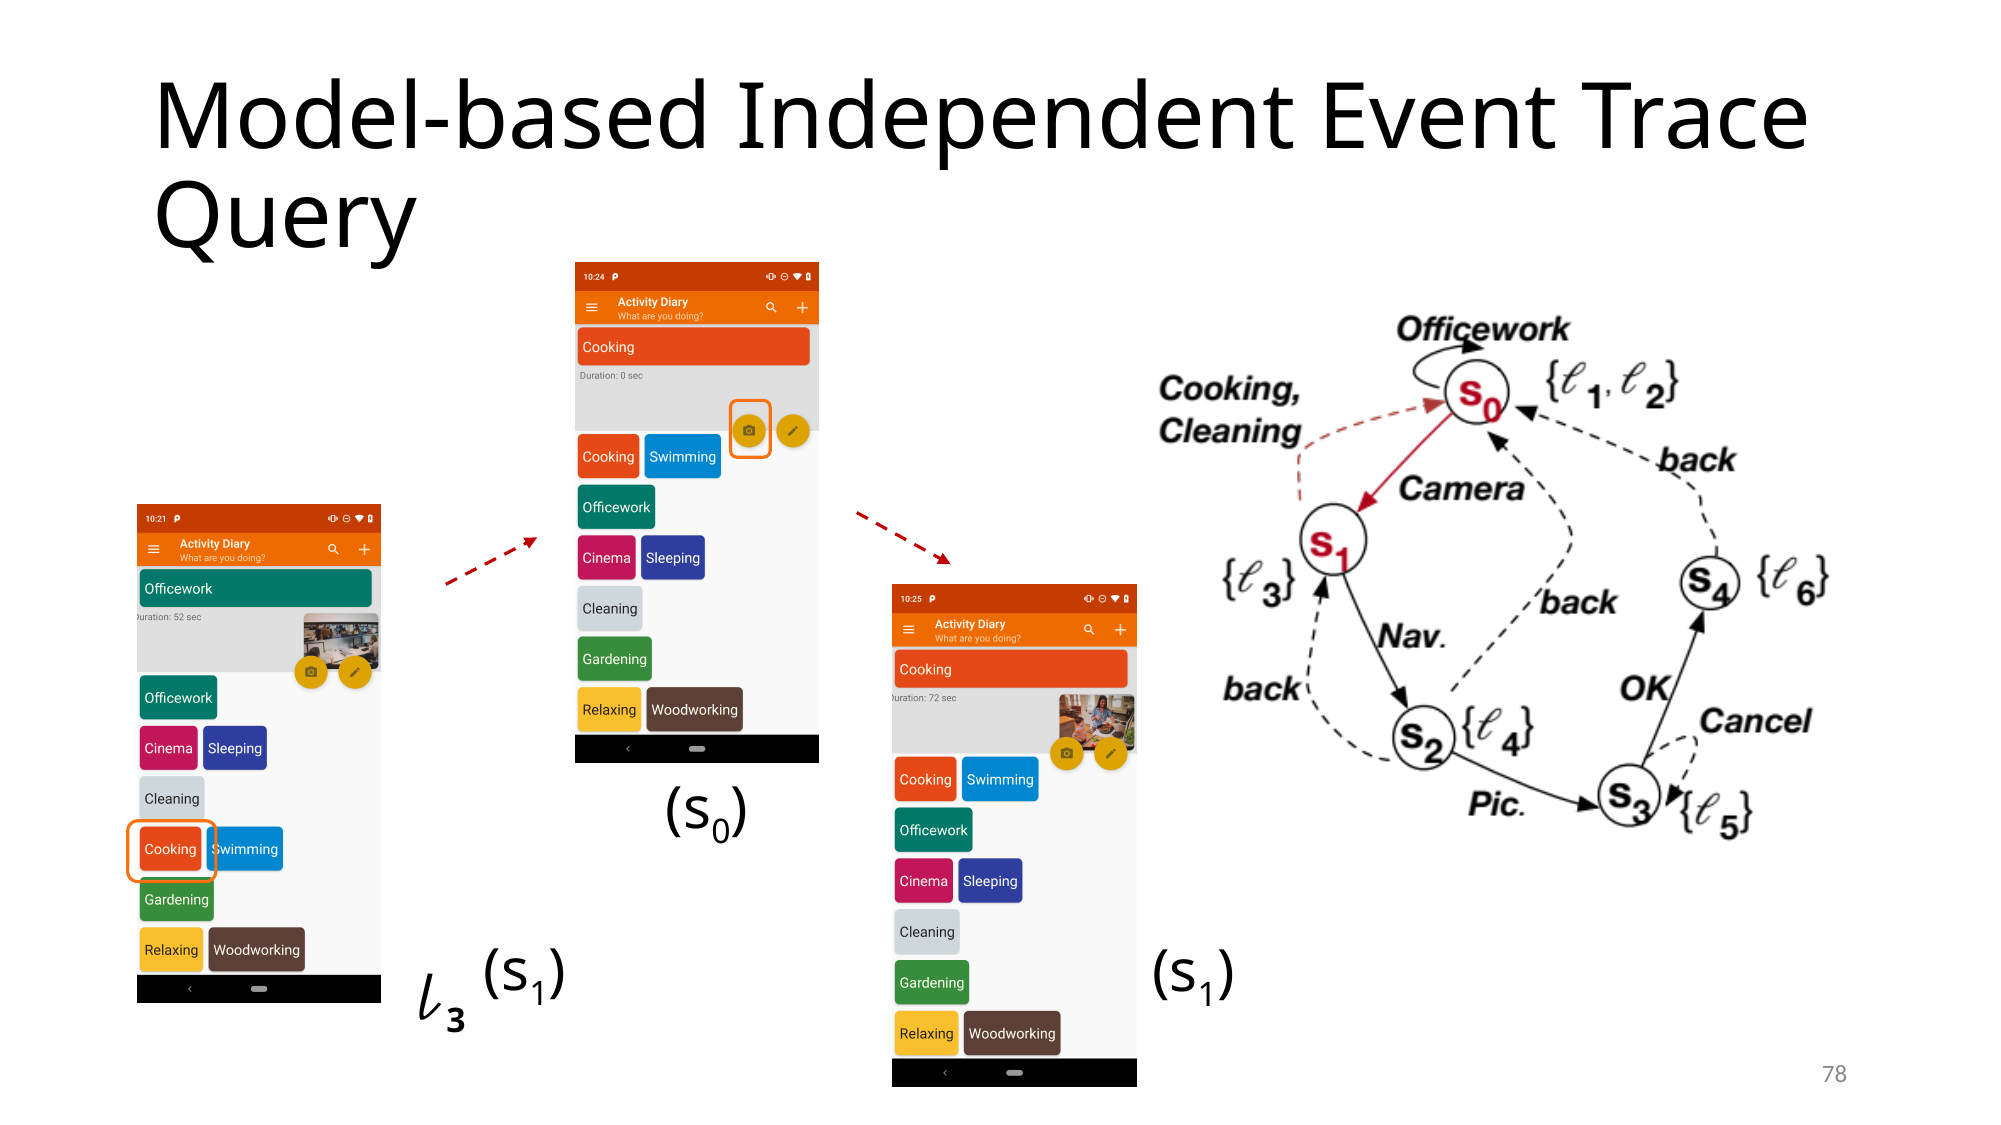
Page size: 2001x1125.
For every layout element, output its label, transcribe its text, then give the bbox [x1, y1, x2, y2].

picture [575, 262, 819, 763]
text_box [445, 537, 538, 585]
text_box (s0) [651, 763, 763, 858]
picture [892, 295, 1840, 1087]
title Model-based Independent Event Trace Query [137, 59, 1863, 278]
text_box [126, 819, 137, 883]
text_box (s1) [469, 924, 581, 1020]
slide_number 78 [1412, 1042, 1863, 1103]
text_box 𝓁3 [398, 952, 491, 1047]
text_box (s1) [1137, 925, 1250, 1021]
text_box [856, 512, 951, 565]
picture [137, 504, 381, 1004]
